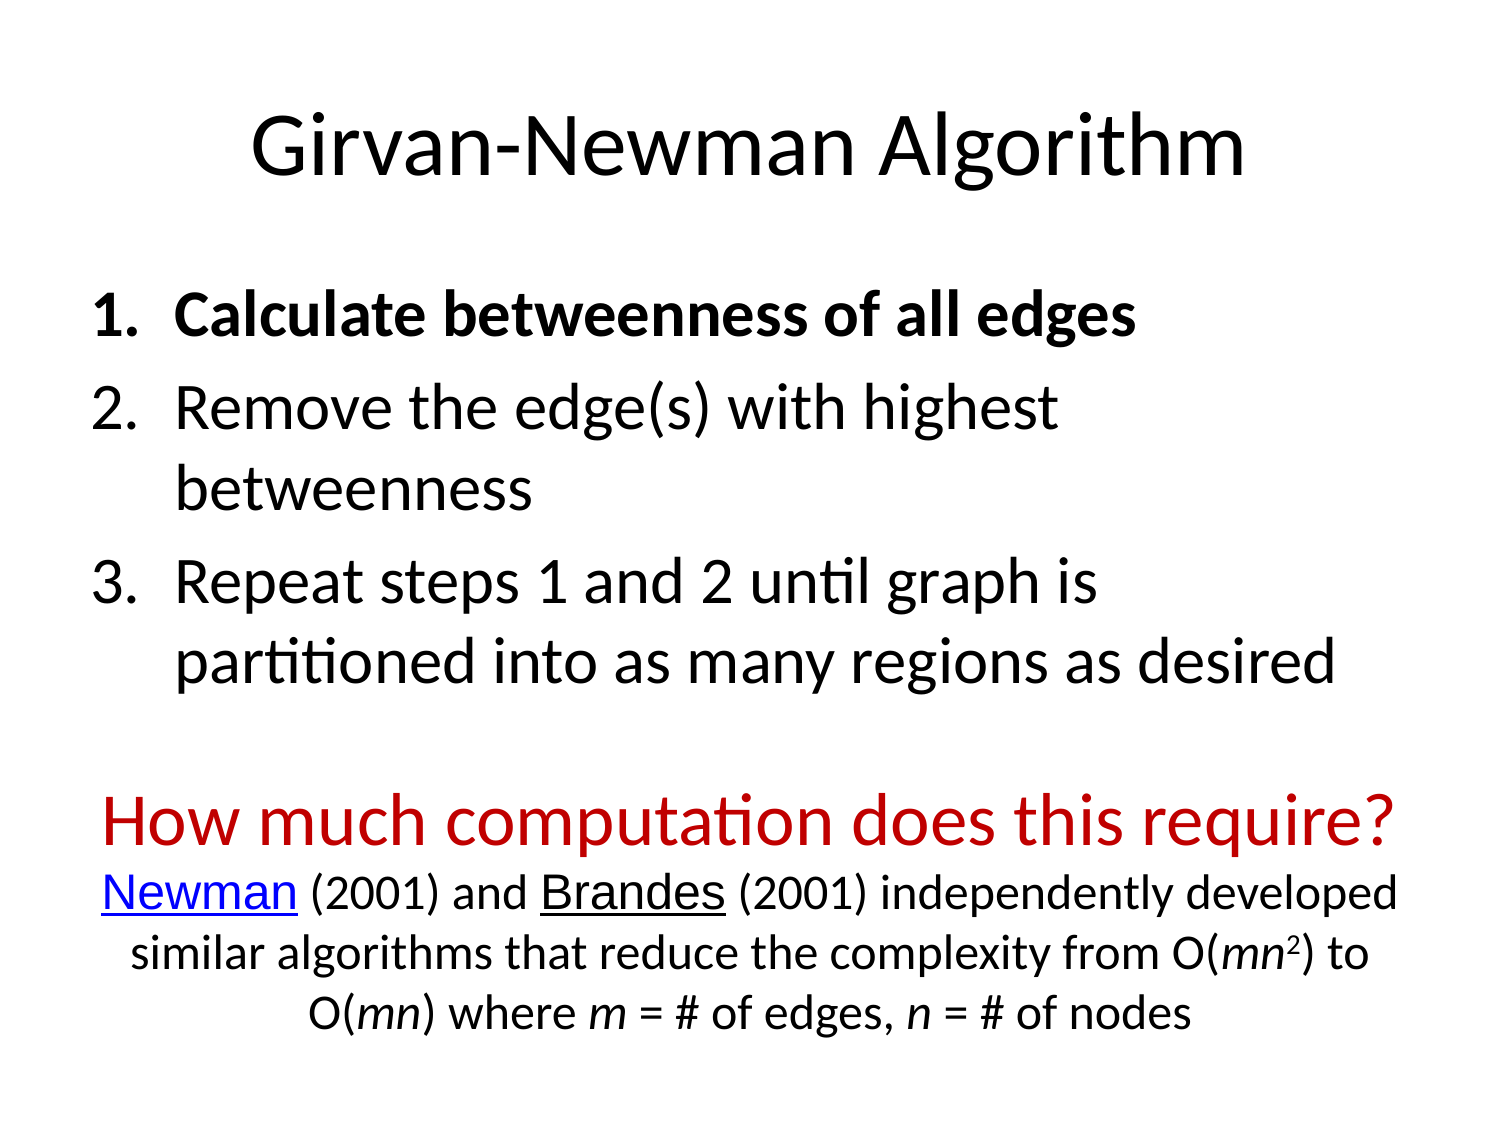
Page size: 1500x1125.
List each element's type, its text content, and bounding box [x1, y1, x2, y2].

list Calculate betweenness of all edges Remove the edge(s) with highest betweenness Repeat steps 1 and 2 until graph is partitioned into as many regions as desired [75, 262, 1425, 762]
text_box How much computation does this require? Newman (2001) and Brandes (2001) independently developed similar algorithms that reduce the complexity from O(mn2) to O(mn) where m = # of edges, n = # of nodes [50, 762, 1450, 1048]
title Girvan-Newman Algorithm [75, 45, 1425, 233]
